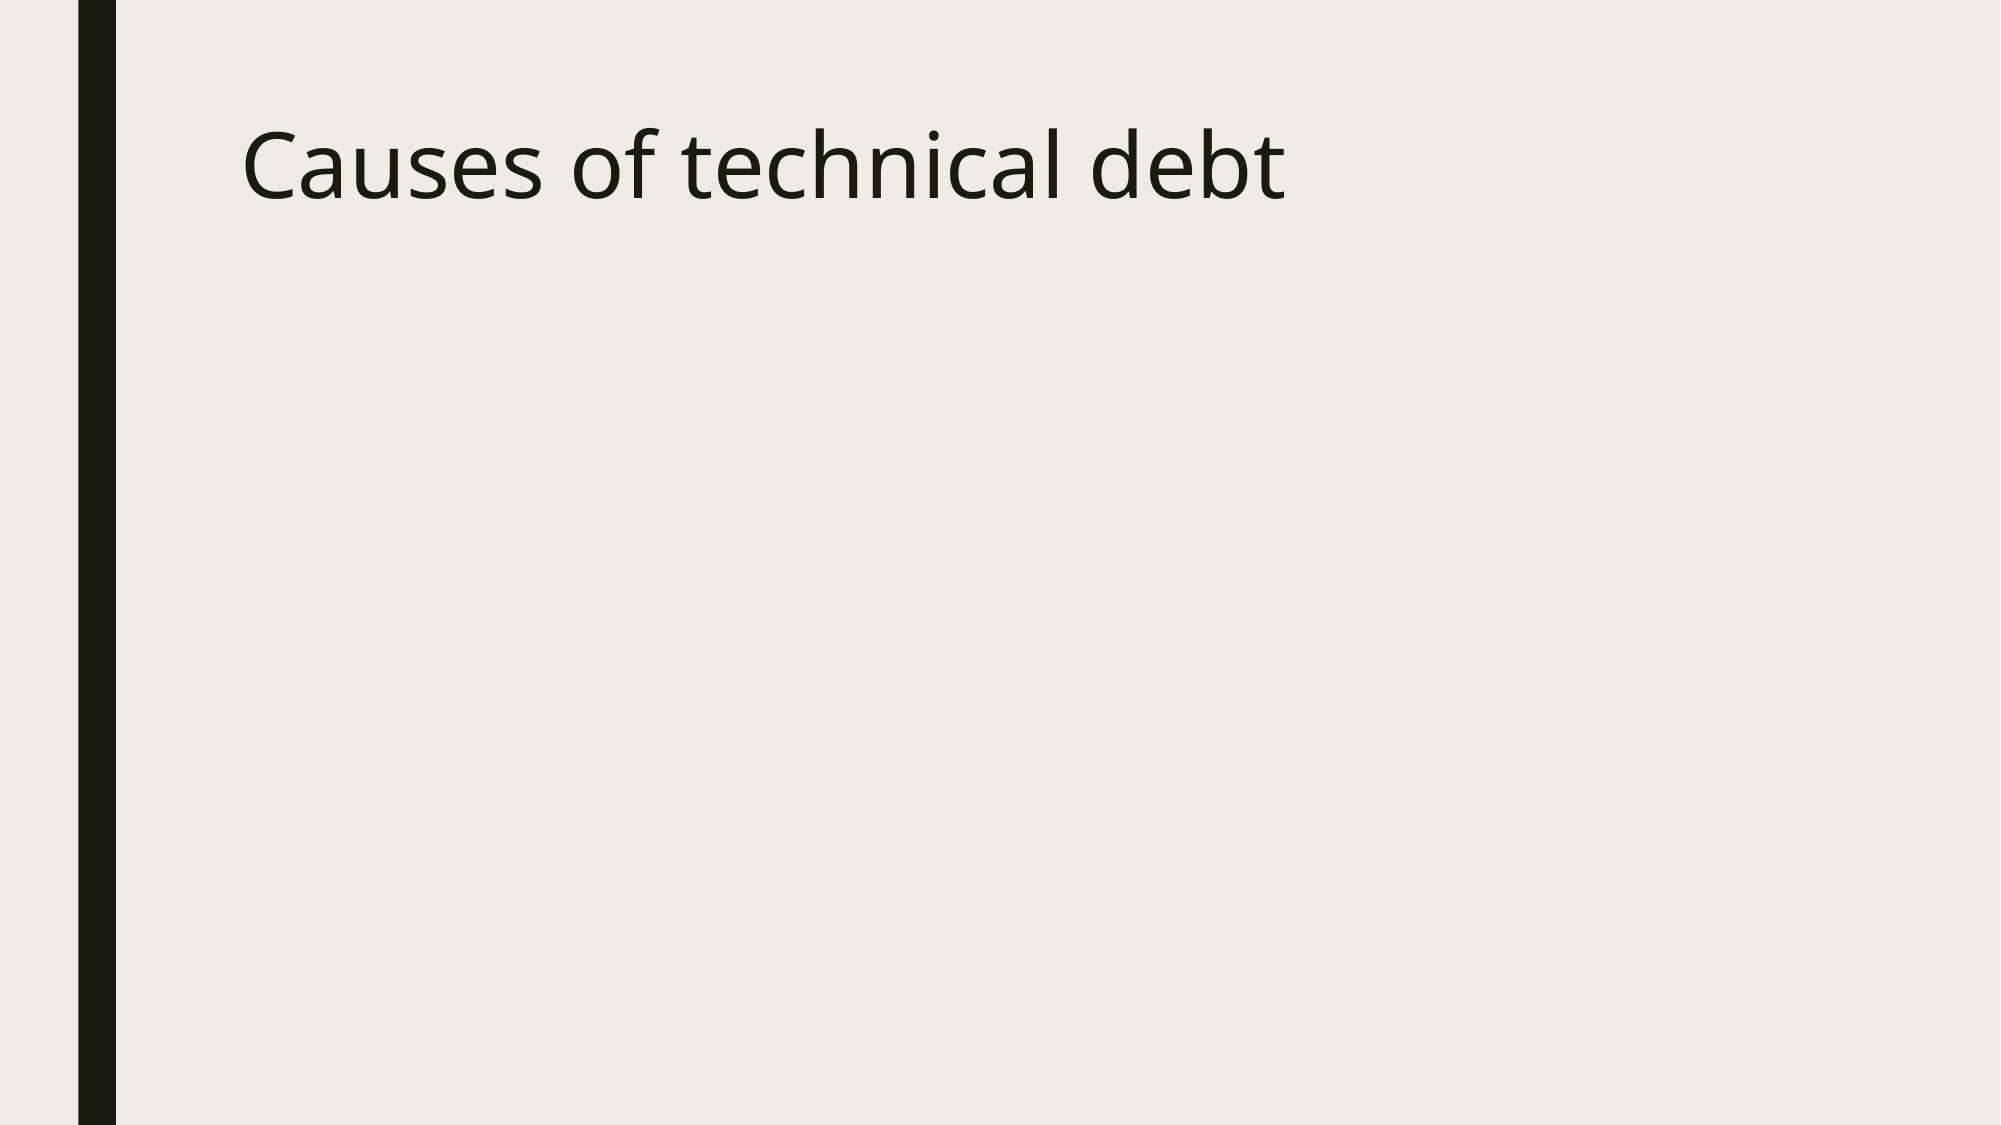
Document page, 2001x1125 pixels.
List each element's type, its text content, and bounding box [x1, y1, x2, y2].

title Causes of technical debt [225, 112, 1800, 357]
